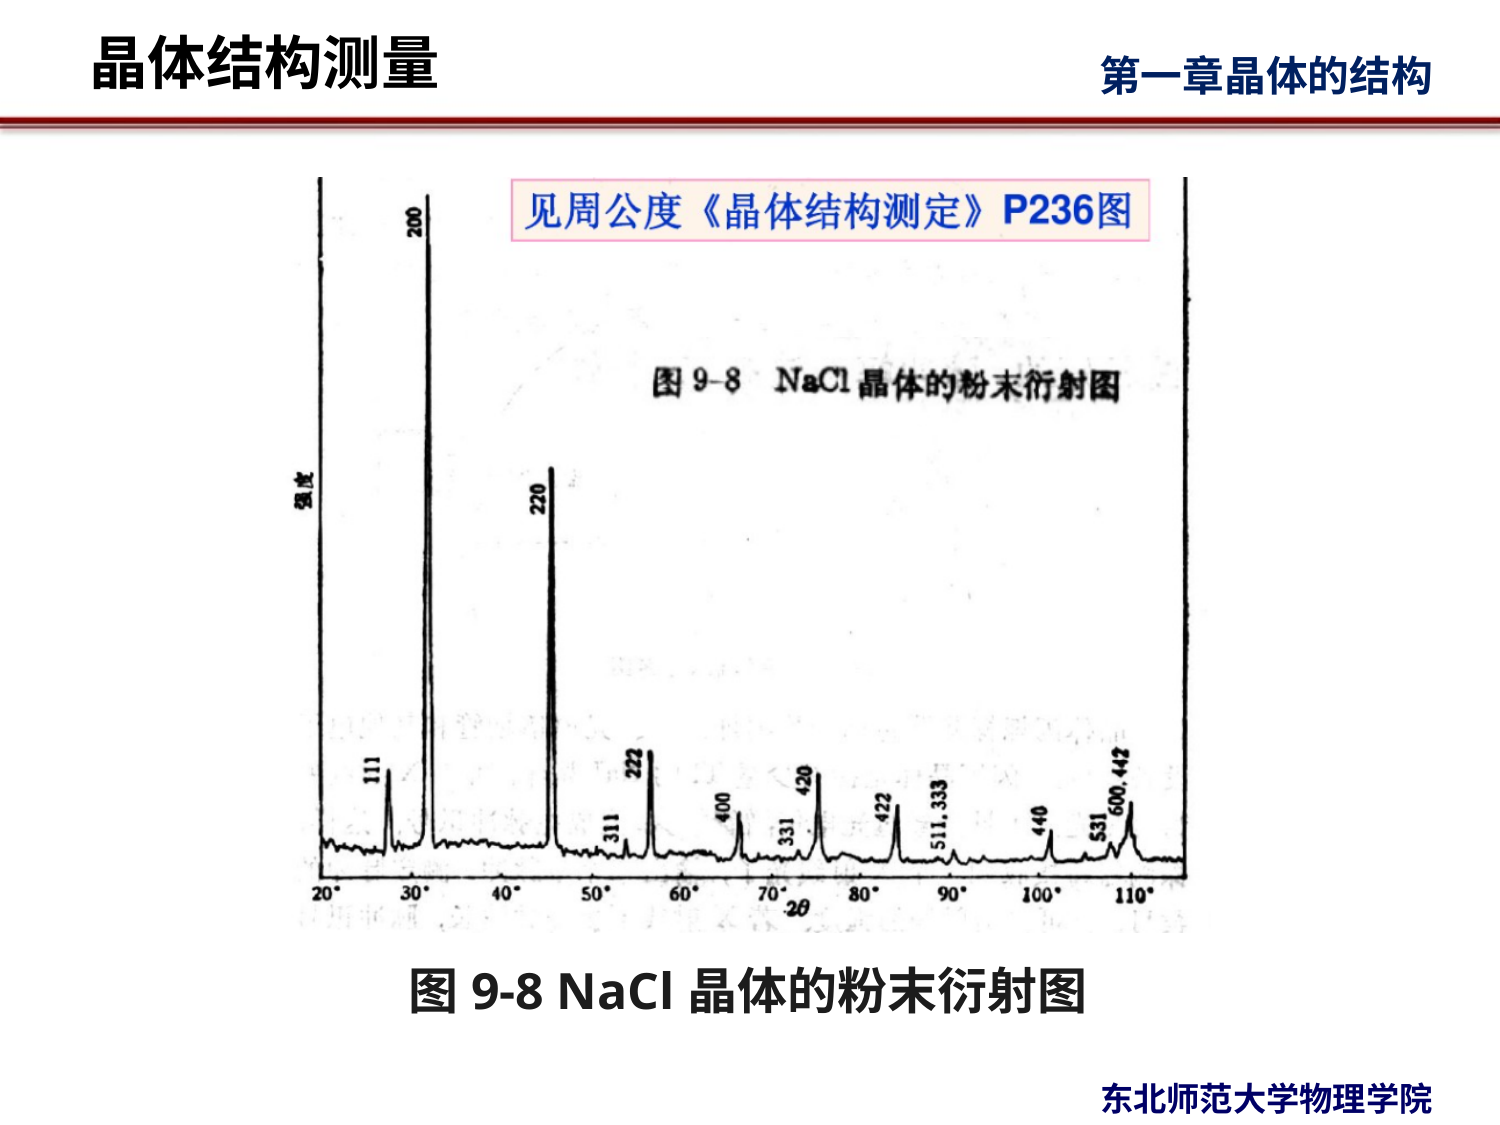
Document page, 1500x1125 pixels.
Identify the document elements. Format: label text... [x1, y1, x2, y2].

picture [0, 0, 1500, 1125]
text_box 图9-8 NaCl晶体的粉末衍射图 [394, 952, 1102, 1027]
